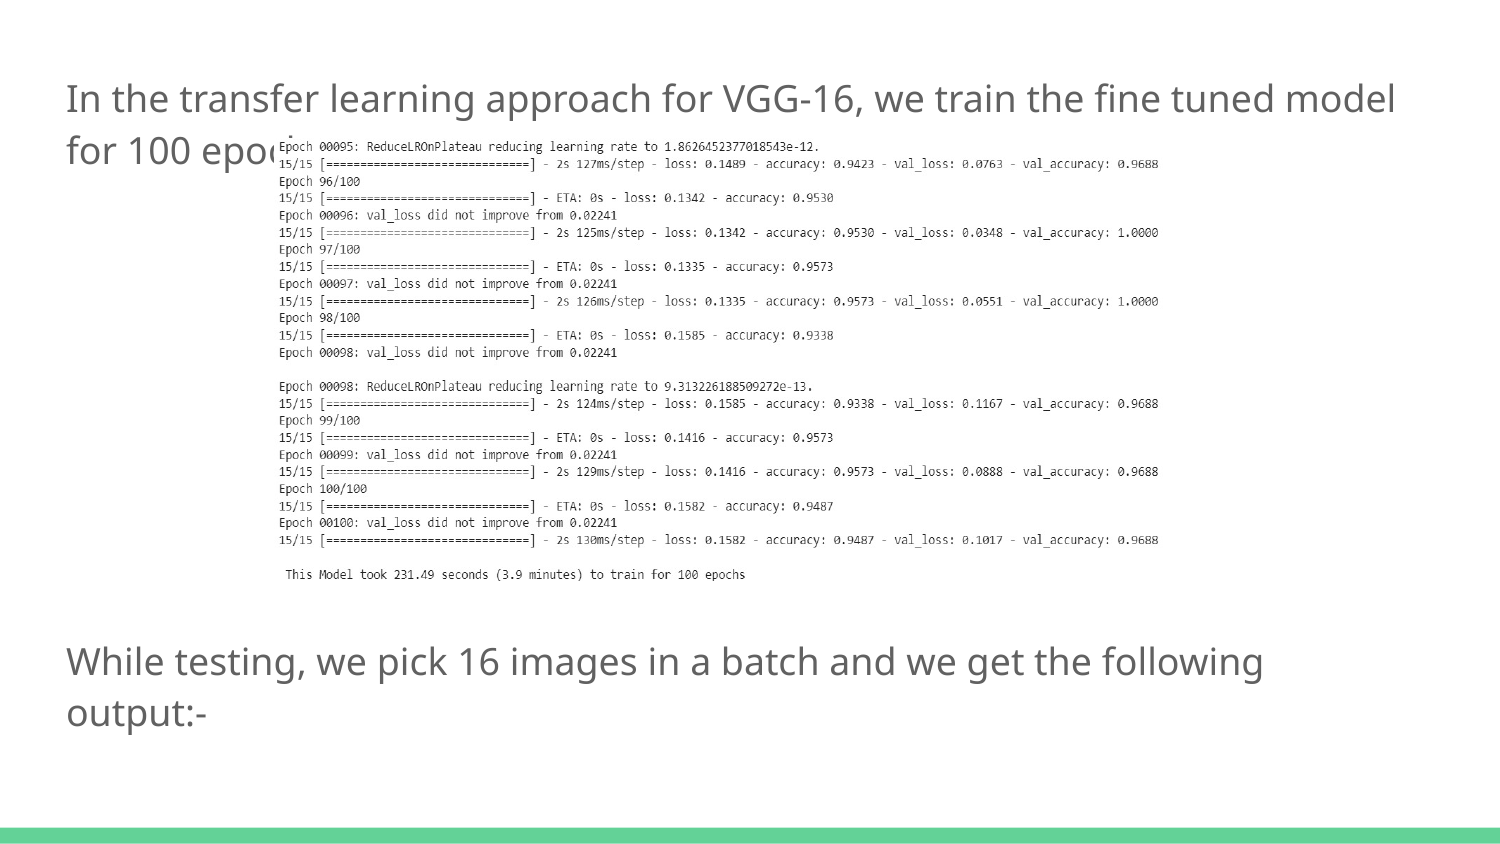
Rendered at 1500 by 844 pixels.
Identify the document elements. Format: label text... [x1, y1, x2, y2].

list In the transfer learning approach for VGG-16, we train the fine tuned model for 100 epochs. While testing, we pick 16 images in a batch and we get the following output:- [51, 53, 1428, 771]
picture [274, 138, 1174, 582]
